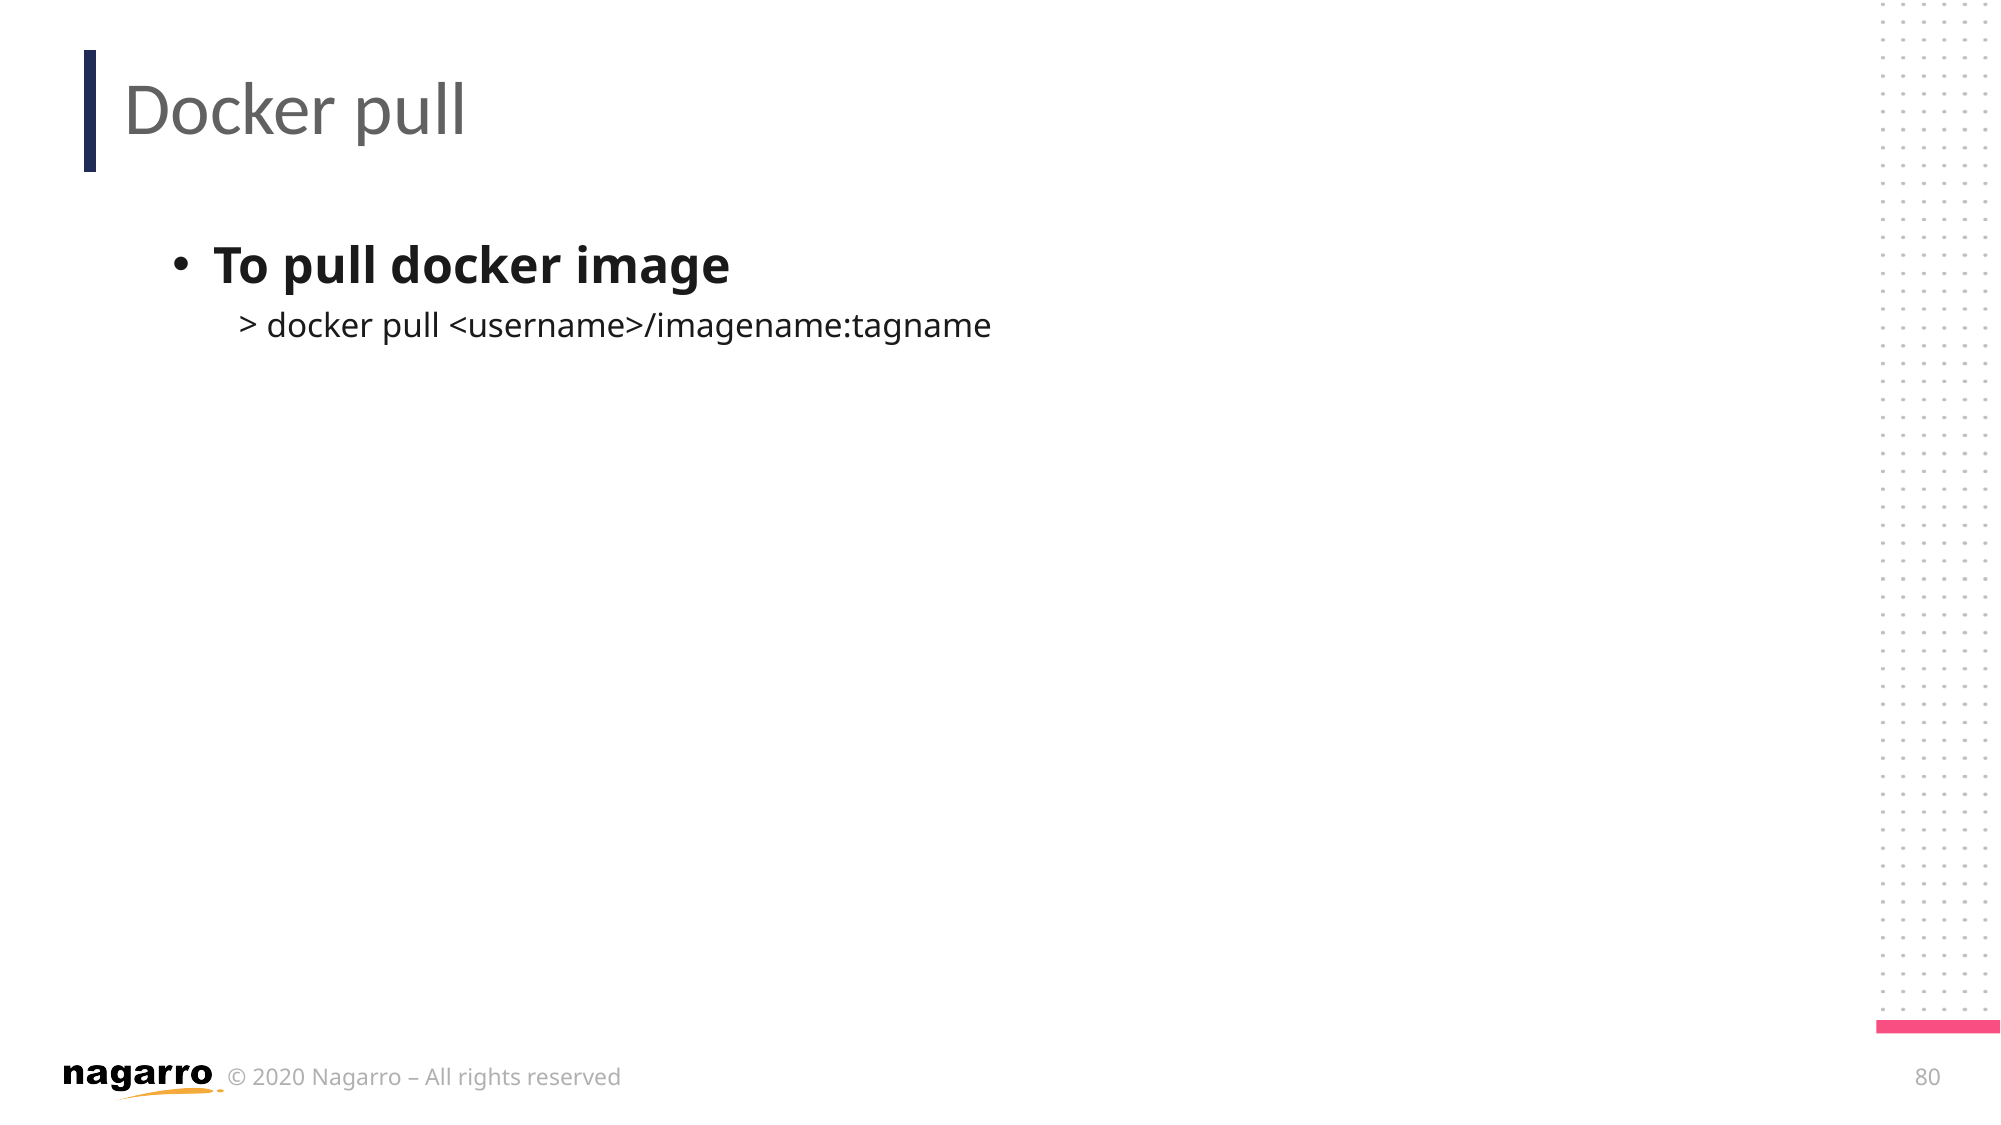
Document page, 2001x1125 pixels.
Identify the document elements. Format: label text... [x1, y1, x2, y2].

title Docker pull [109, 62, 1814, 160]
list To pull docker image docker pull <username>/imagename:tagname [157, 226, 1442, 877]
picture [1881, 0, 2000, 1020]
picture [64, 1065, 224, 1102]
